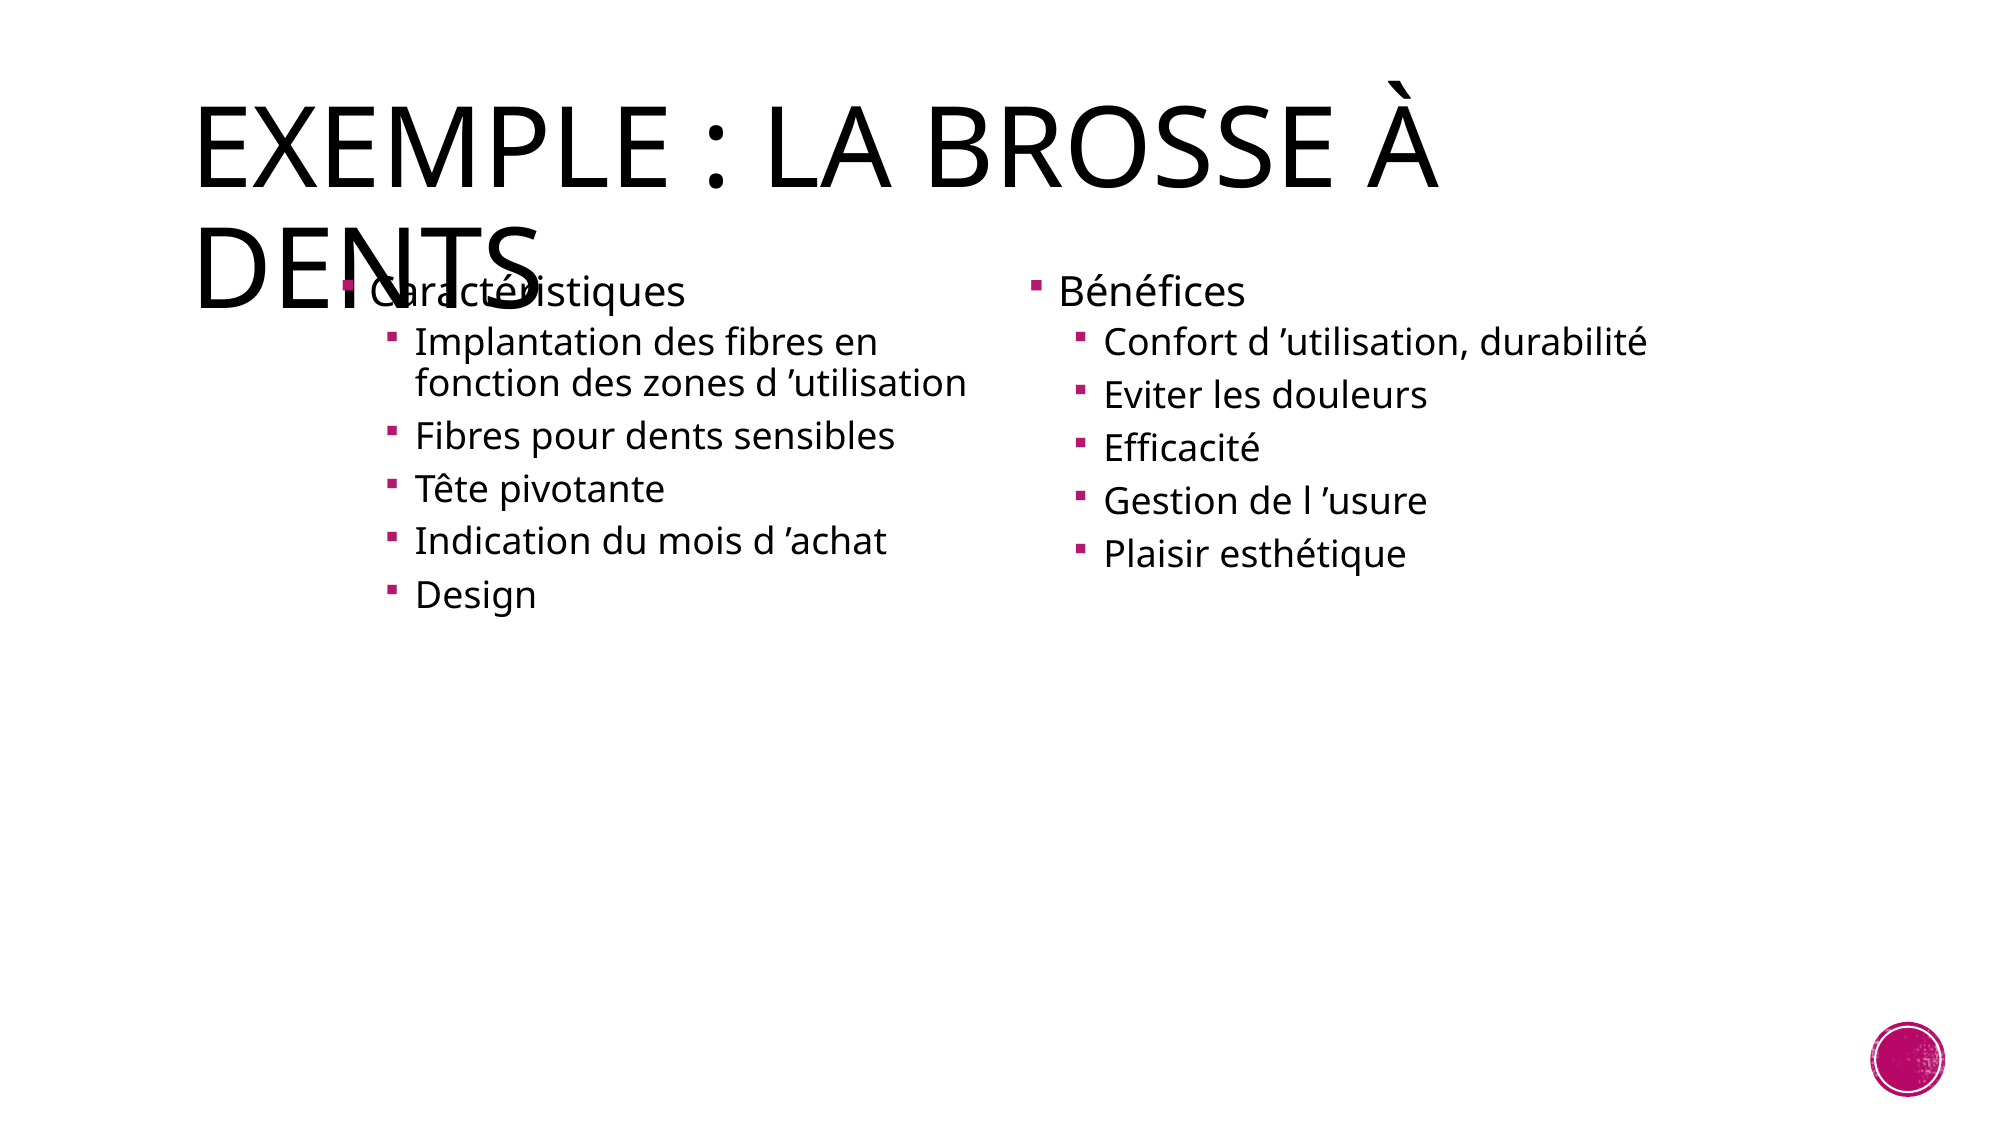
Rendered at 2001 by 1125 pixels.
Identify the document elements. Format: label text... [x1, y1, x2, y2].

title Exemple : la brosse à dents [175, 79, 1826, 344]
list Bénéfices Confort d ’utilisation, durabilité Eviter les douleurs Efficacité Gestion de l ’usure Plaisir esthétique [1013, 262, 1675, 1005]
list Caractéristiques Implantation des fibres en fonction des zones d ’utilisation Fibres pour dents sensibles Tête pivotante Indication du mois d ’achat Design [324, 262, 987, 1005]
